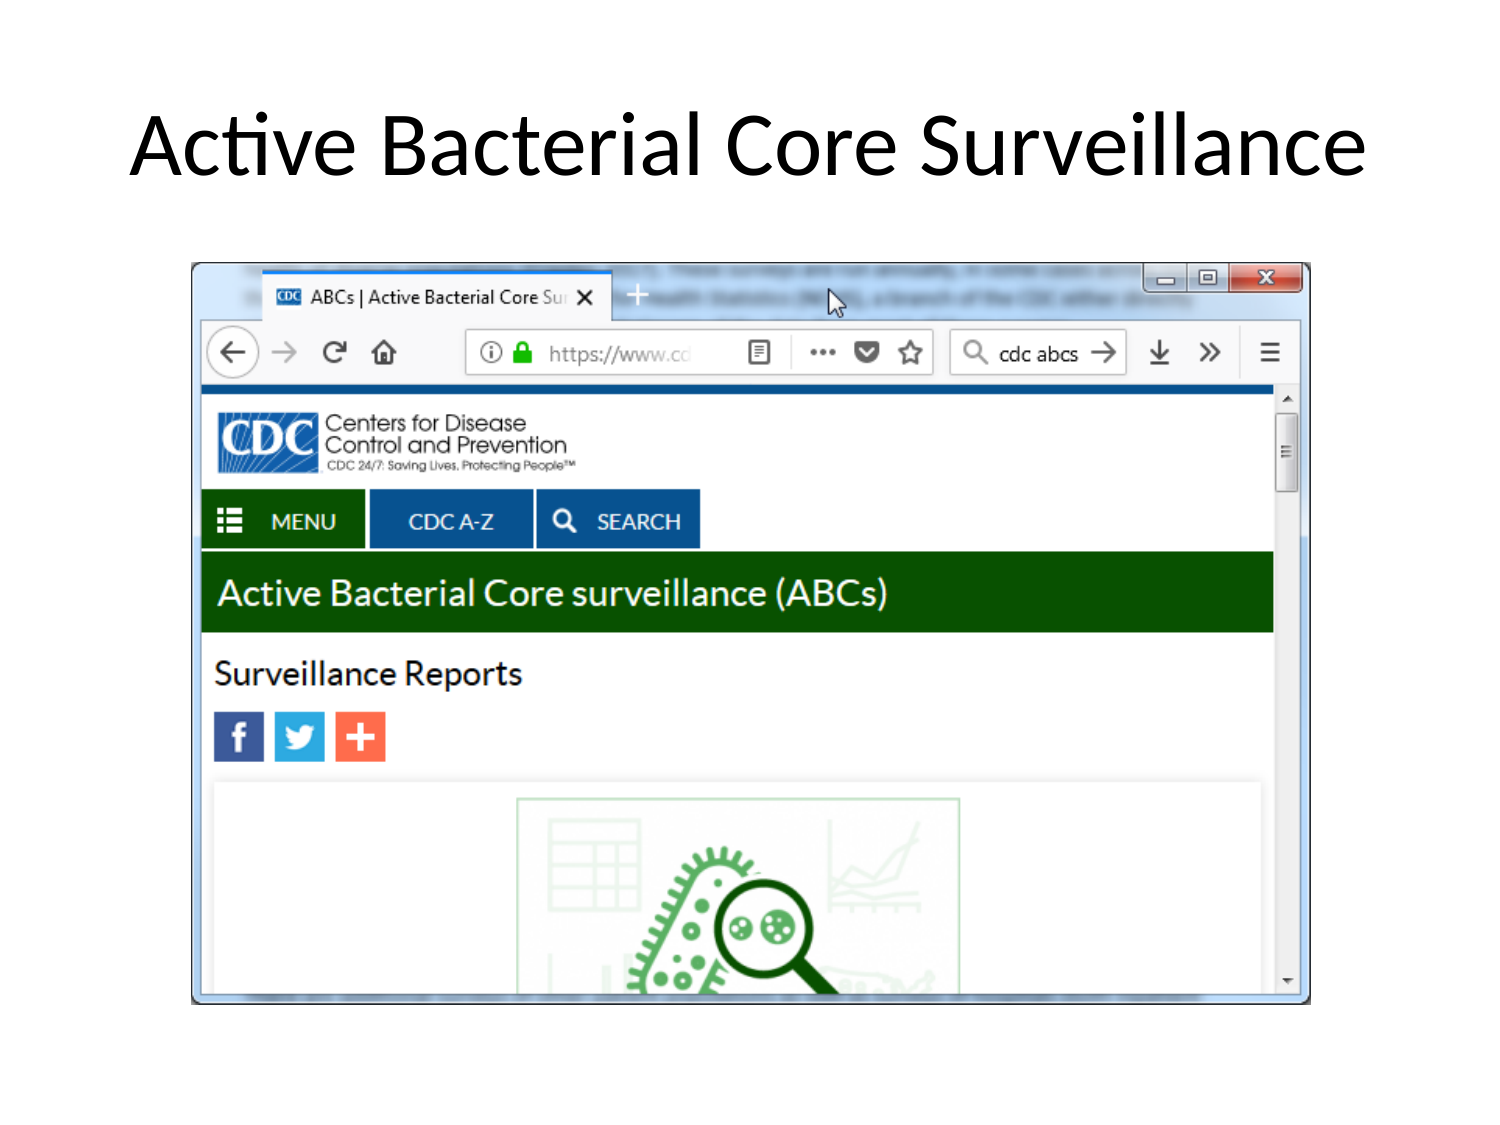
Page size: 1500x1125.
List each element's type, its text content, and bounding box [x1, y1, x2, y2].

title Active Bacterial Core Surveillance [75, 45, 1425, 233]
picture [191, 262, 1311, 1005]
